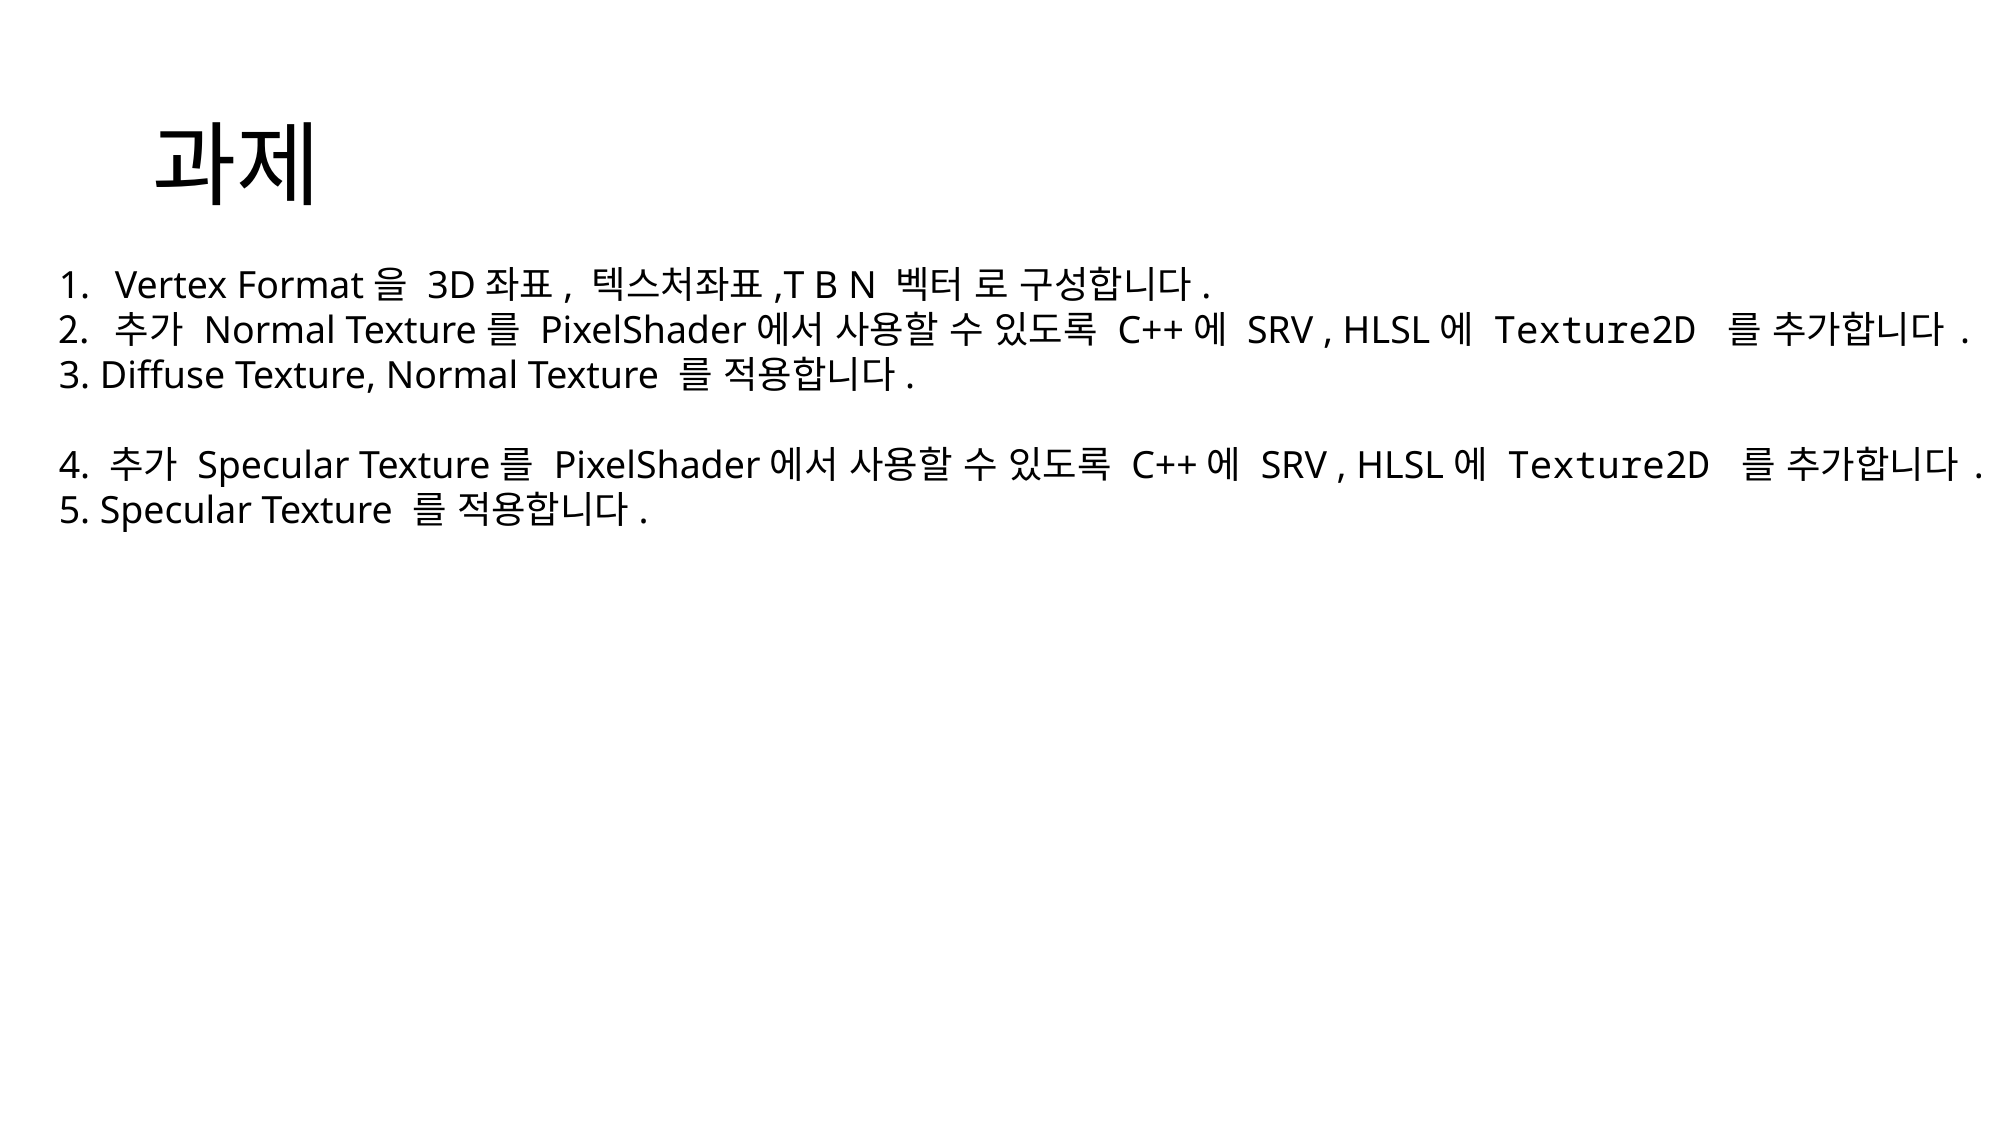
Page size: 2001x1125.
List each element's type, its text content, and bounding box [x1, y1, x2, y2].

text_box Vertex Format을 3D좌표, 텍스처좌표,T B N 벡터 로 구성합니다. 추가 Normal Texture를 PixelShader에서 사용할 수 있도록 C++에 SRV , HLSL에 Texture2D 를 추가합니다. 3. Diffuse Texture, Normal Texture 를 적용합니다. 4. 추가 Specular Texture를 PixelShader에서 사용할 수 있도록 C++에 SRV , HLSL에 Texture2D 를 추가합니다. 5. Specular Texture 를 적용합니다. [44, 253, 2000, 584]
title 과제 [137, 59, 1863, 253]
